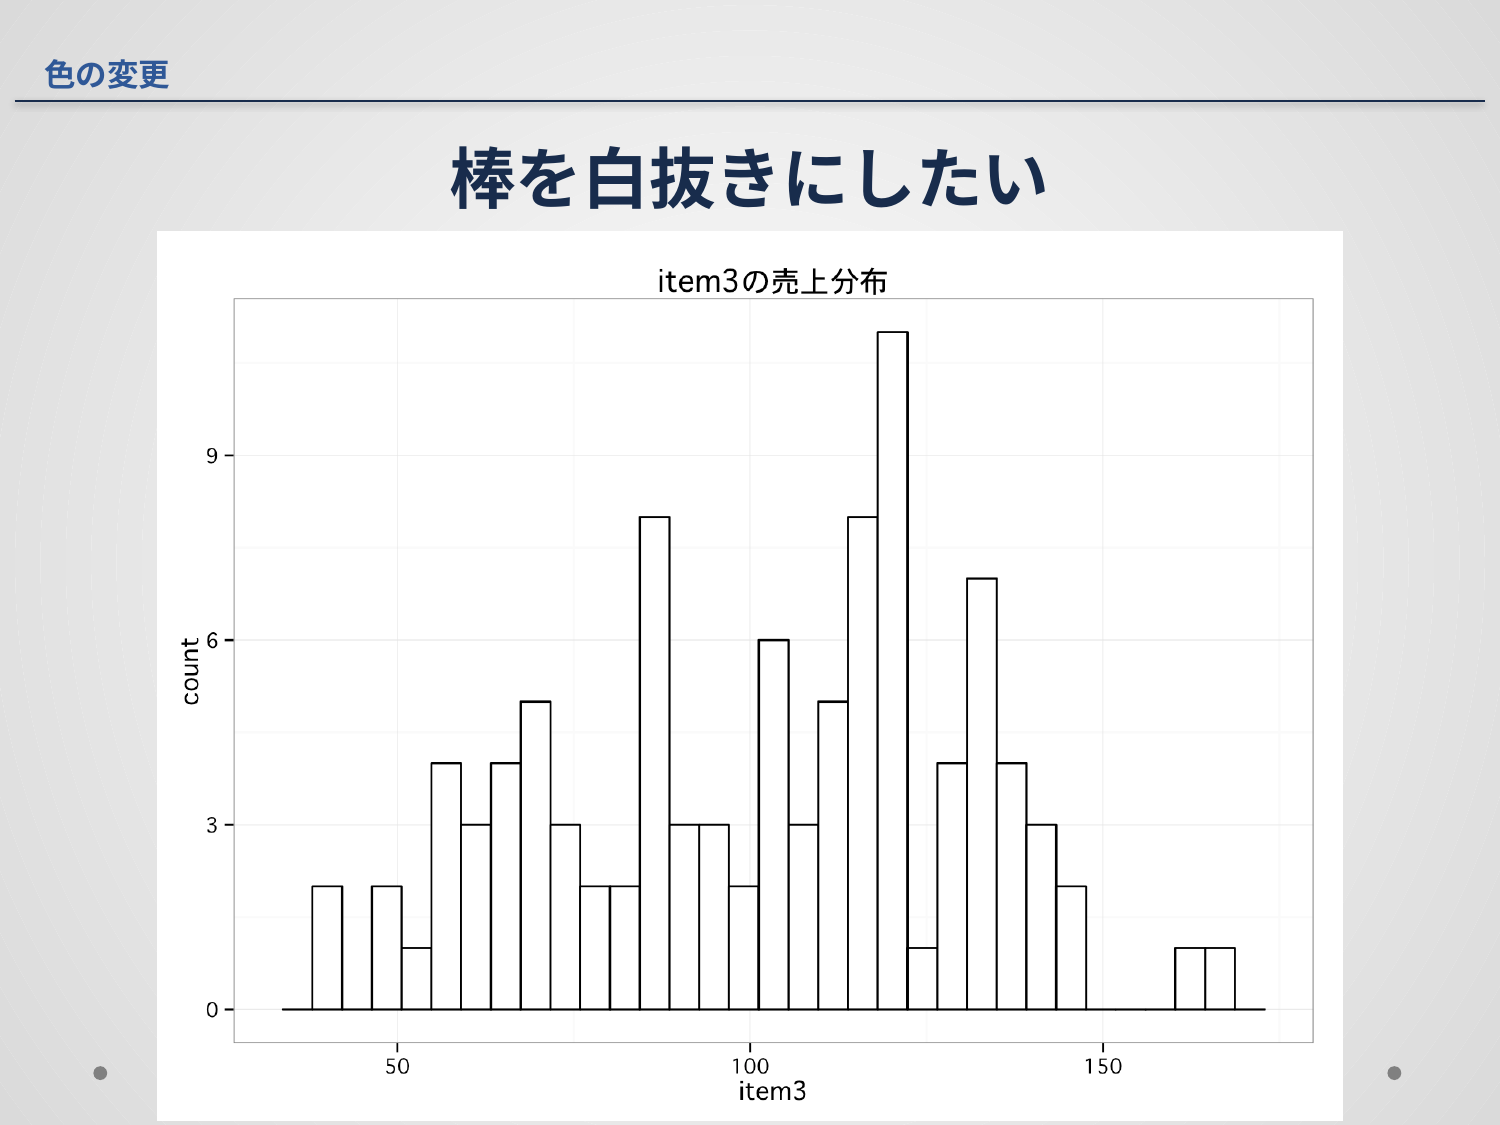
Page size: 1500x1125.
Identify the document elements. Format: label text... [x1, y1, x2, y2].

picture [157, 231, 1343, 1121]
text_box 棒を白抜きにしたい [28, 129, 1471, 225]
title 色の変更 [29, 9, 1471, 97]
